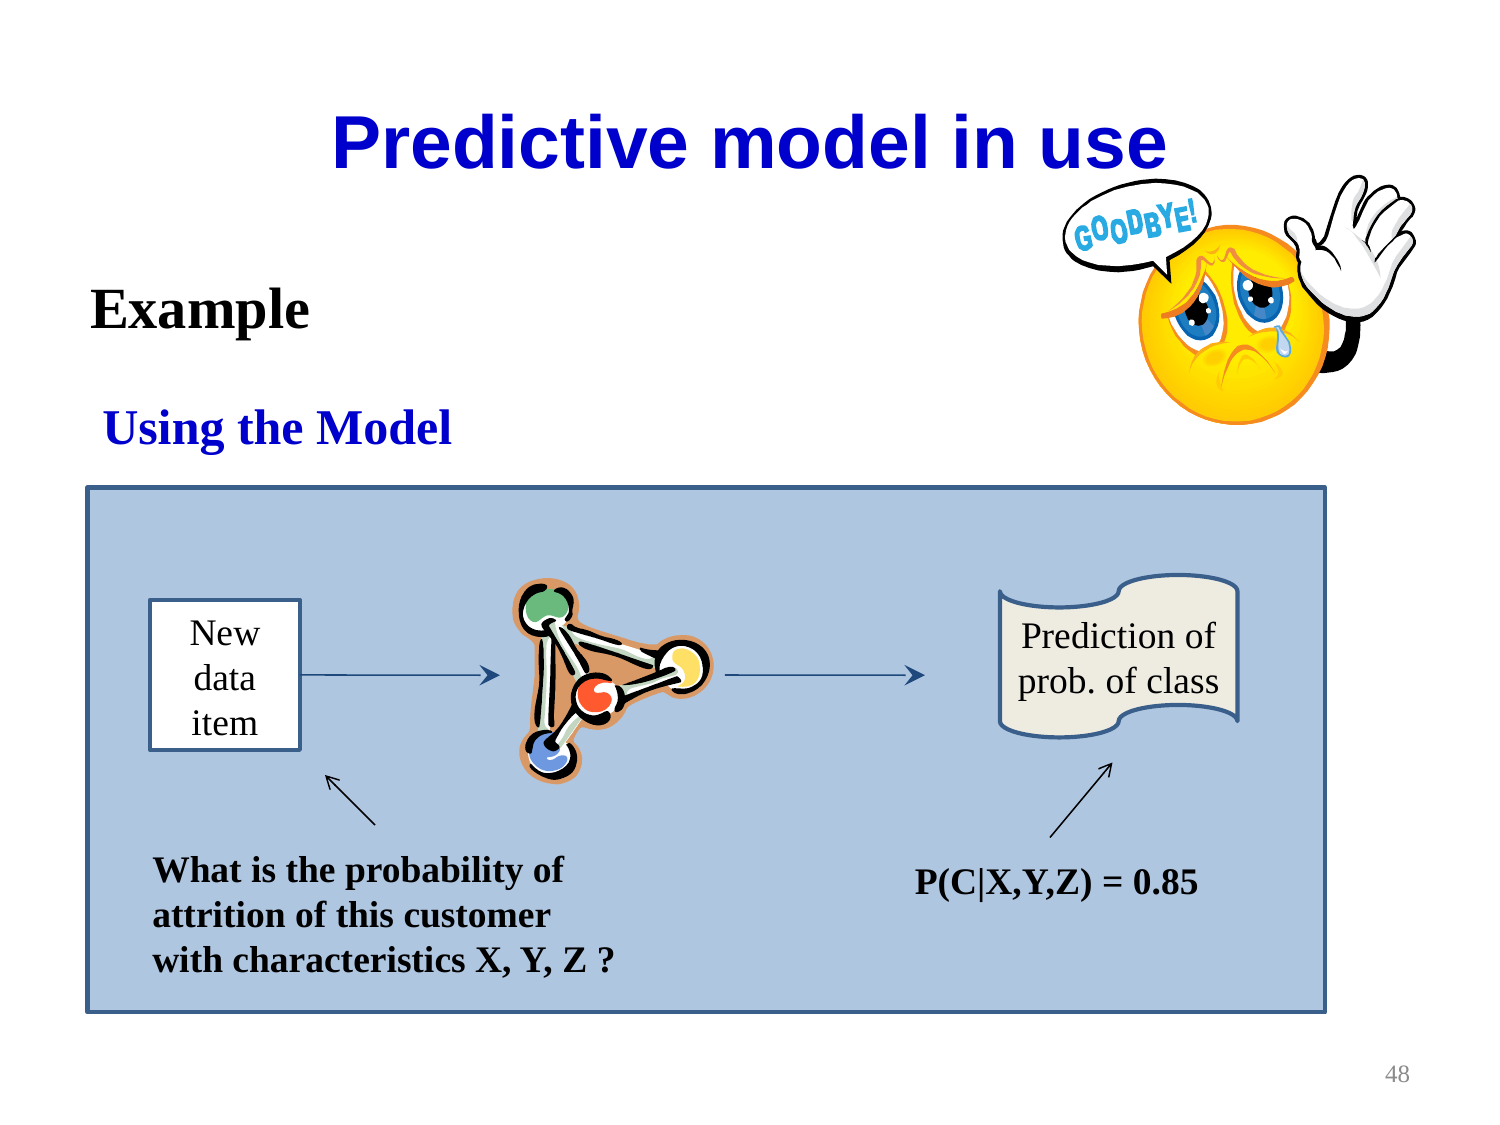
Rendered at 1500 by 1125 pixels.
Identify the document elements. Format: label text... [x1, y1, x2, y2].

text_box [1043, 768, 1119, 832]
text_box [85, 485, 1327, 1014]
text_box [324, 774, 376, 826]
list Example [75, 262, 1025, 388]
text_box Prediction of prob. of class [997, 572, 1240, 740]
picture [1062, 174, 1417, 426]
title Predictive model in use [75, 45, 1425, 233]
picture [512, 574, 718, 788]
slide_number 48 [1074, 1042, 1425, 1103]
text_box What is the probability of attrition of this customer with characteristics X, Y, Z ? [137, 837, 638, 1033]
text_box P(C|X,Y,Z) = 0.85 [900, 849, 1250, 955]
text_box New data item [148, 598, 302, 752]
text_box Using the Model [87, 387, 1000, 463]
